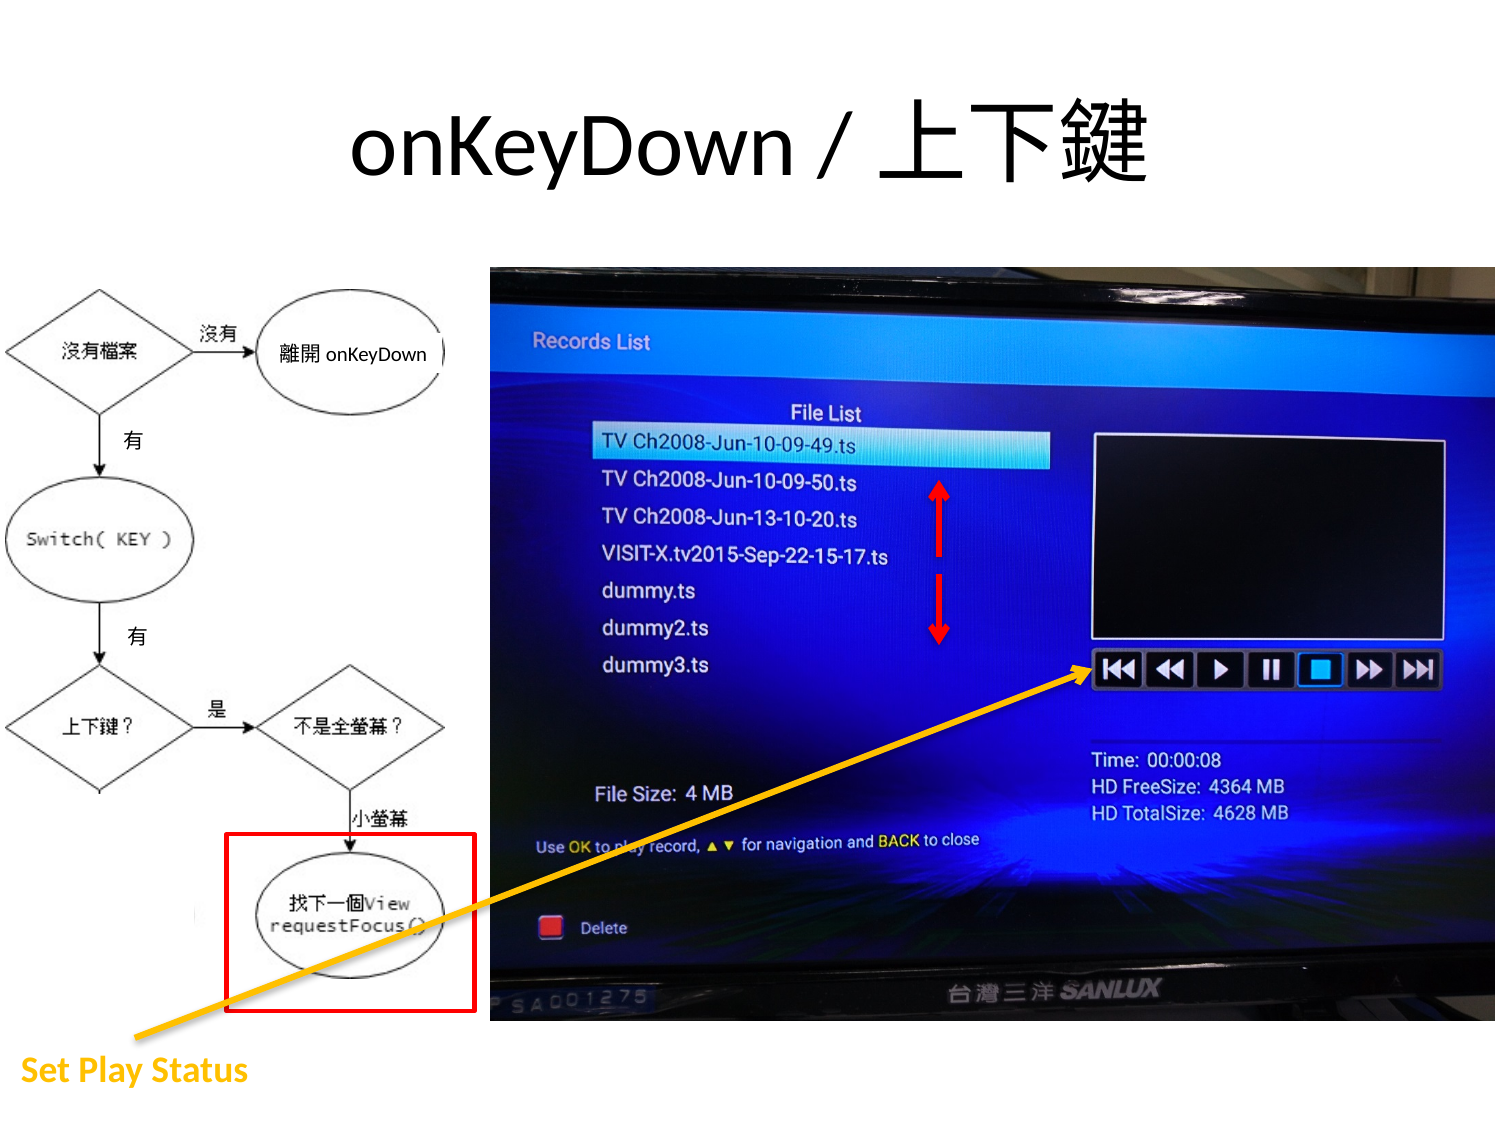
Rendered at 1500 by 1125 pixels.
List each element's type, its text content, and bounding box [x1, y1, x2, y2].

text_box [134, 668, 1093, 1039]
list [5, 288, 446, 979]
picture [489, 266, 1495, 1021]
text_box Set Play Status [6, 1037, 264, 1098]
title onKeyDown /上下鍵 [75, 45, 1425, 233]
